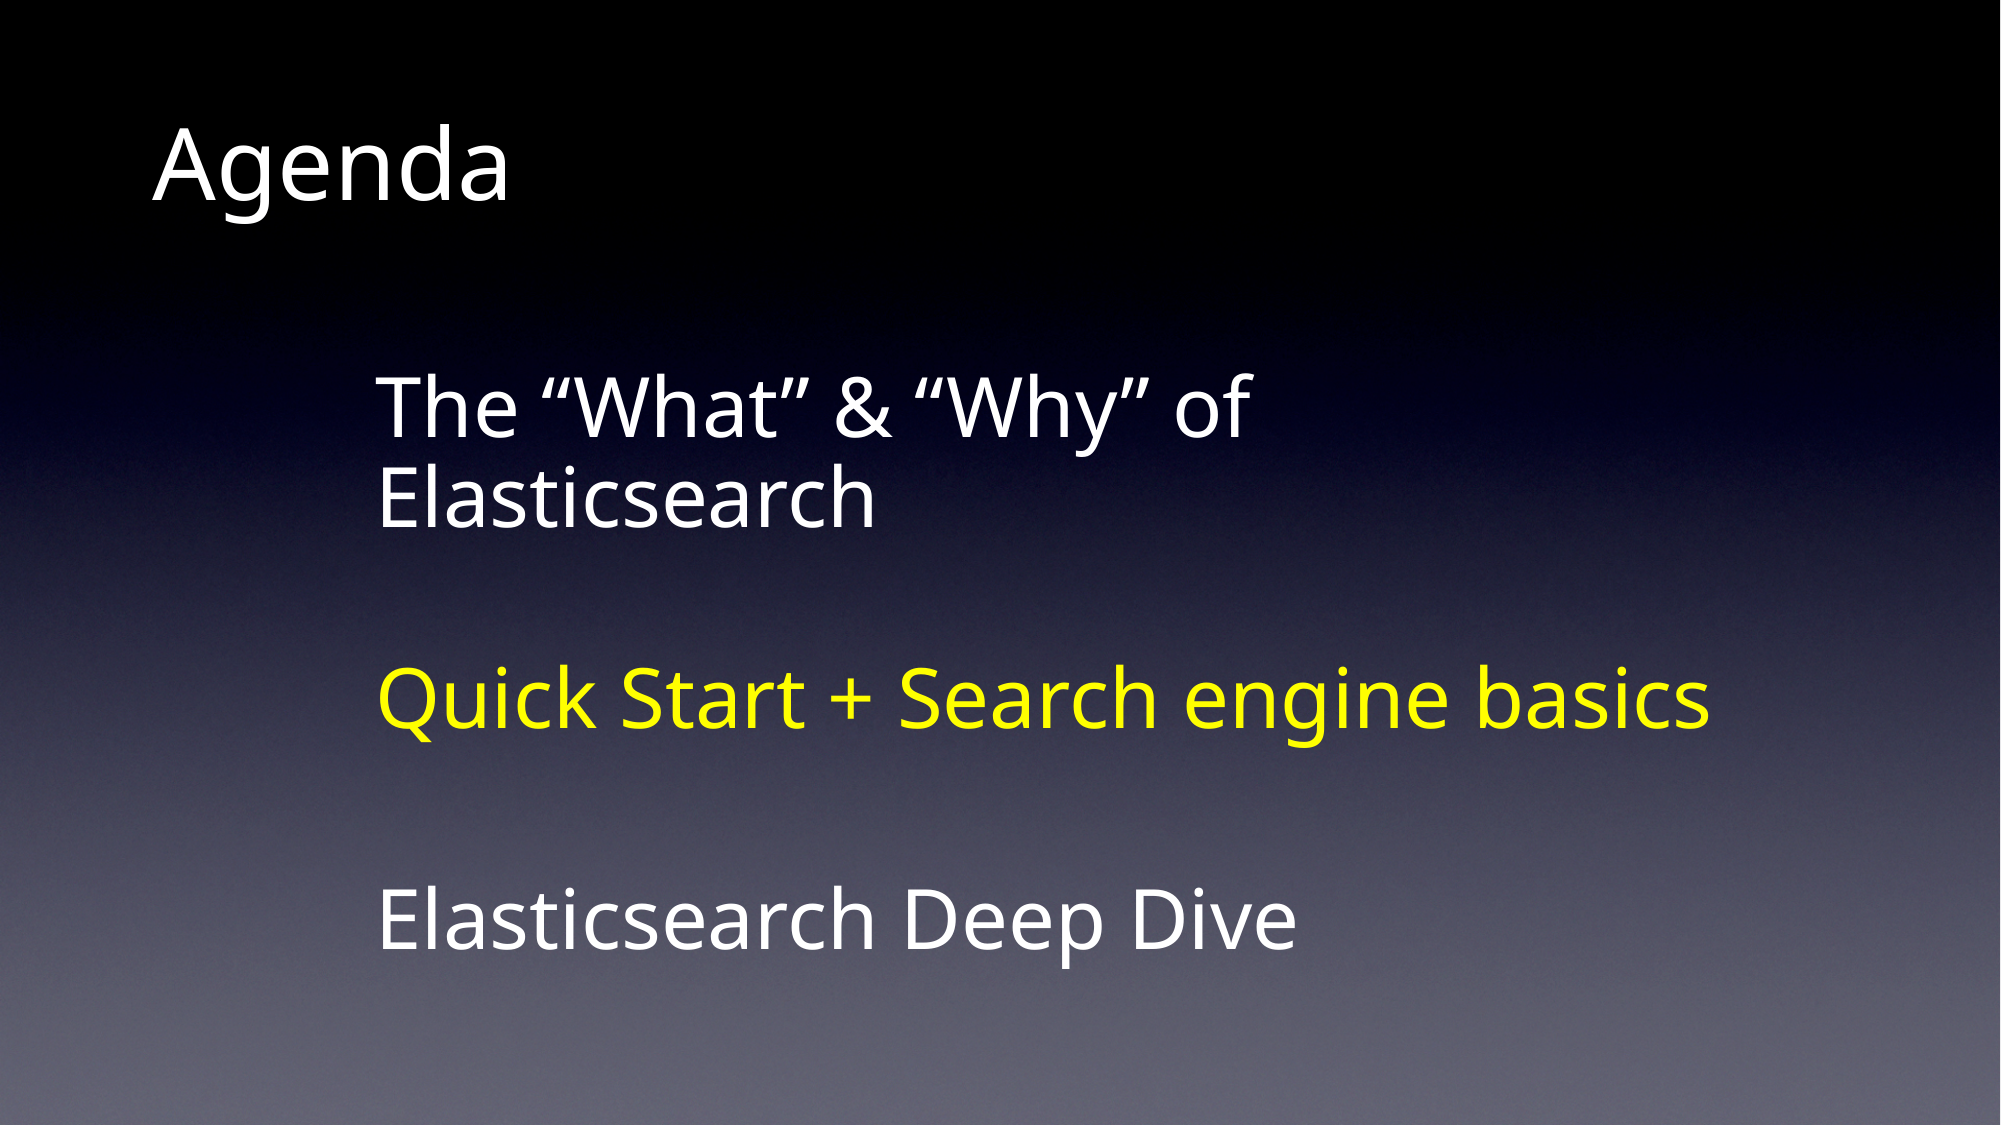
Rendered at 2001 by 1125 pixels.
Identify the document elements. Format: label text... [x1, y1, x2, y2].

list The “What” & “Why” of Elasticsearch Quick Start + Search engine basics Elasticsearch Deep Dive [360, 358, 1752, 875]
title Agenda [137, 59, 1076, 278]
picture [0, 0, 2001, 1125]
